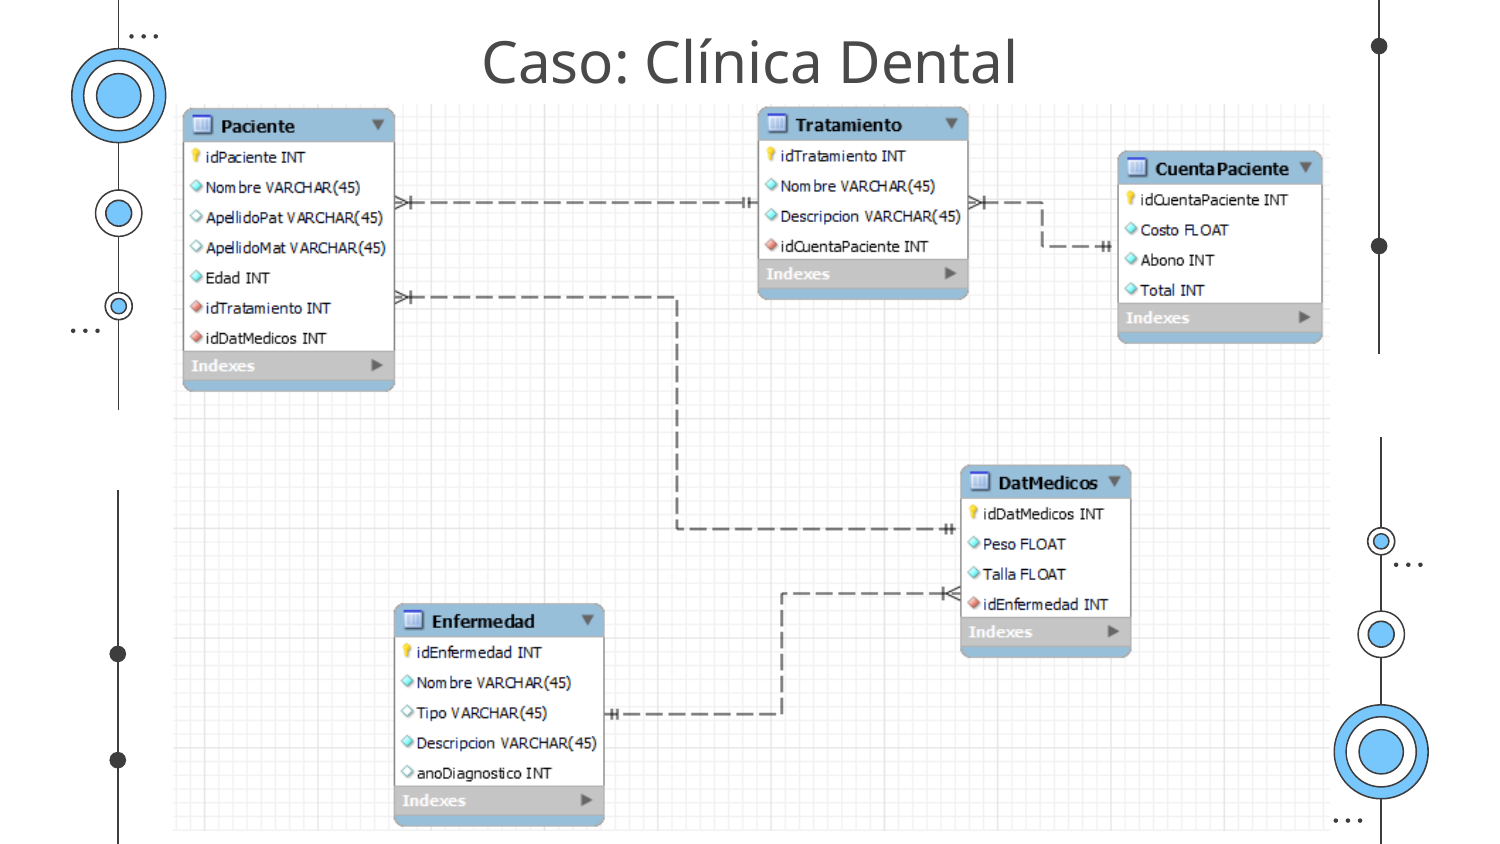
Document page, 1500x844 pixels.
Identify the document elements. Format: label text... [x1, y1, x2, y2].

title Caso: Clínica Dental [299, 10, 1201, 102]
picture [172, 104, 1330, 831]
